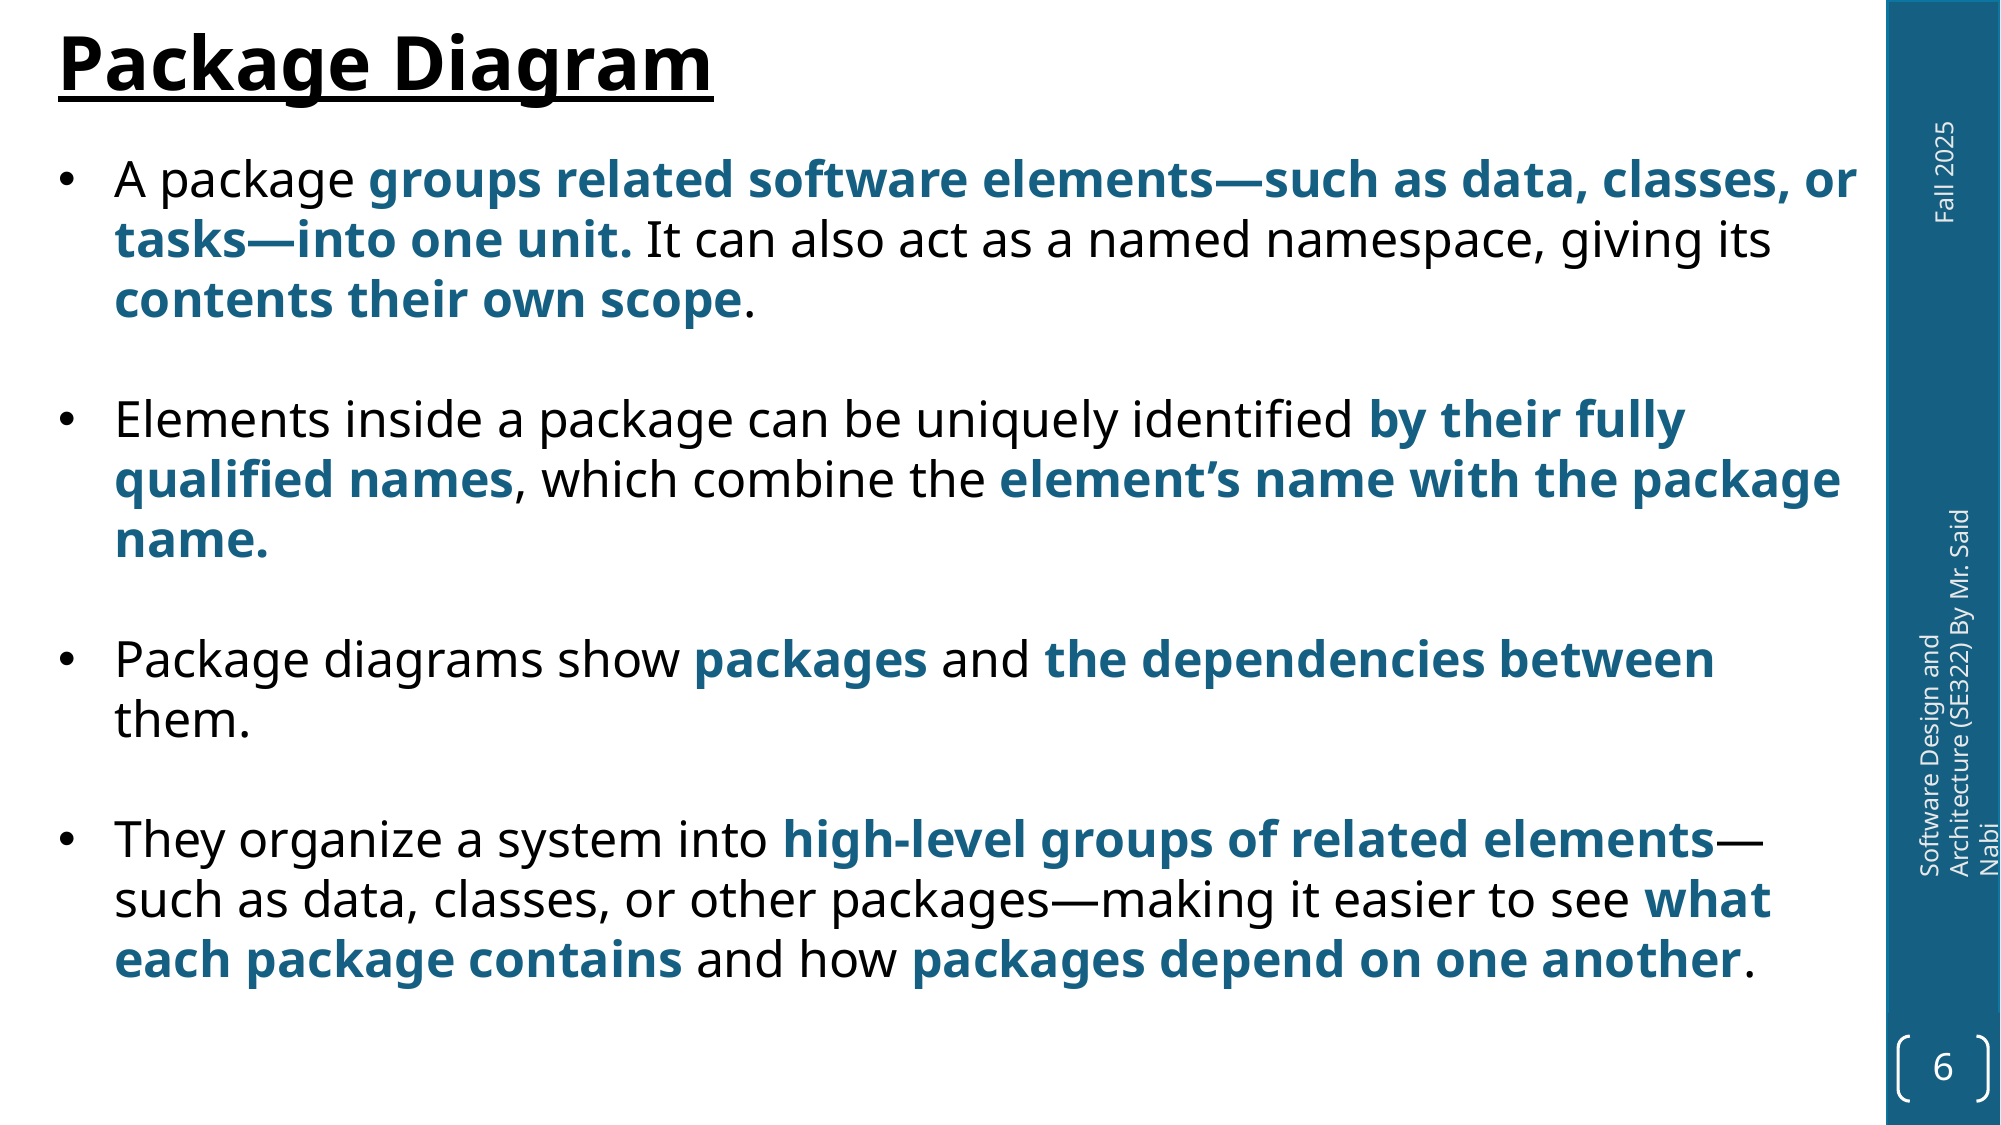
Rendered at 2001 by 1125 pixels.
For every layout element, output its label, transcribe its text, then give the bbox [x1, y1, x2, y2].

text_box A package groups related software elements—such as data, classes, or tasks—into one unit. It can also act as a named namespace, giving its contents their own scope. Elements inside a package can be uniquely identified by their fully qualified names, which combine the element’s name with the package name. Package diagrams show packages and the dependencies between them. They organize a system into high-level groups of related elements—such as data, classes, or other packages—making it easier to see what each package contains and how packages depend on one another. [43, 80, 1882, 1056]
text_box Package Diagram [43, 18, 1769, 80]
